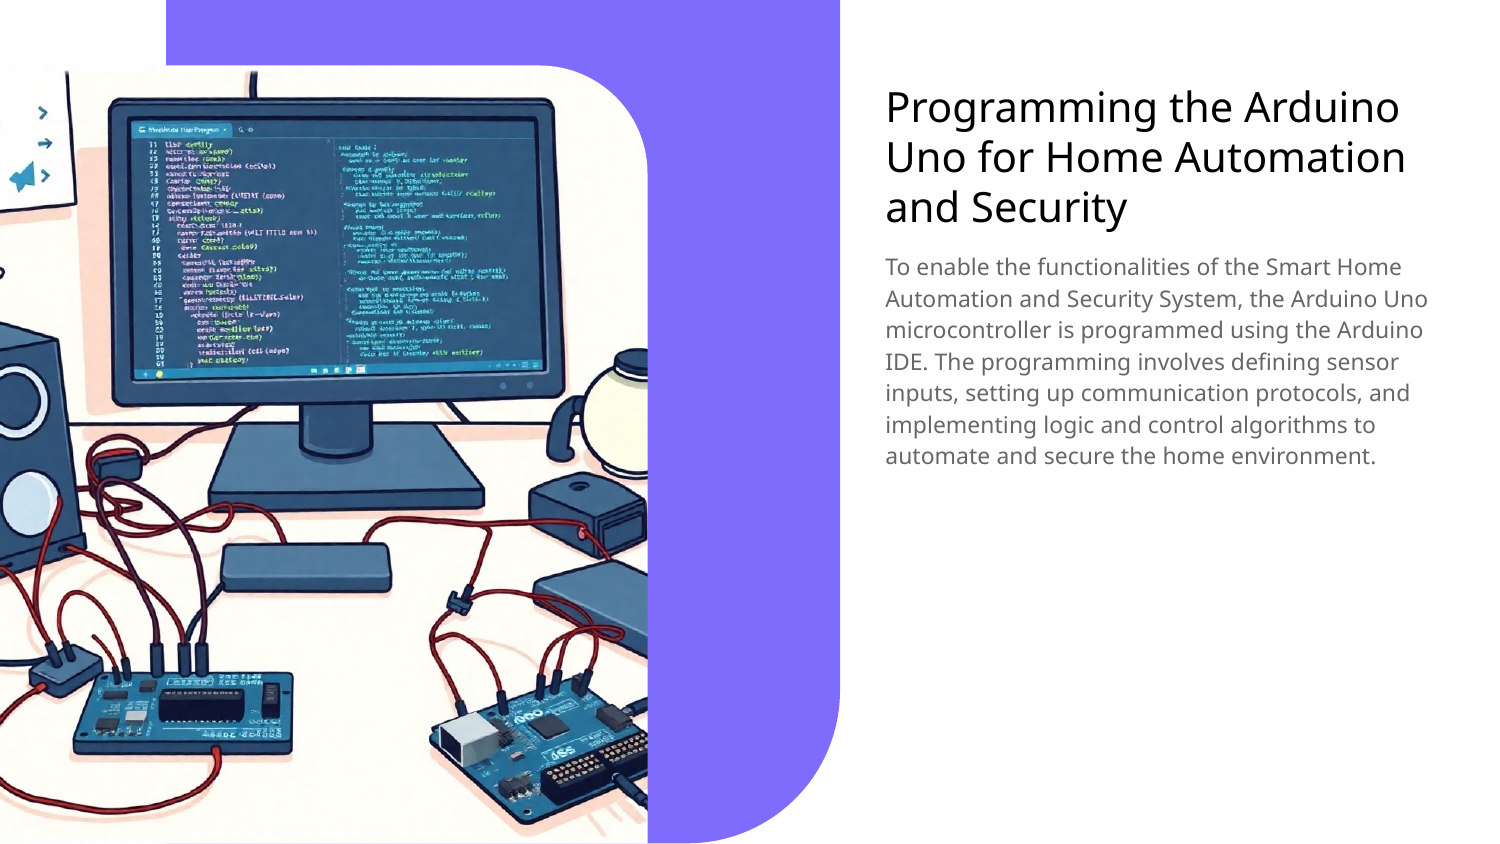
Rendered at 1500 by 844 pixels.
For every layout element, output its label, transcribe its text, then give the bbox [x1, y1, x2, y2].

title Programming the Arduino Uno for Home Automation and Security [870, 65, 1470, 156]
picture [0, 65, 648, 844]
list To enable the functionalities of the Smart Home Automation and Security System, the Arduino Uno microcontroller is programmed using the Arduino IDE. The programming involves defining sensor inputs, setting up communication protocols, and implementing logic and control algorithms to automate and secure the home environment. [870, 233, 1470, 822]
